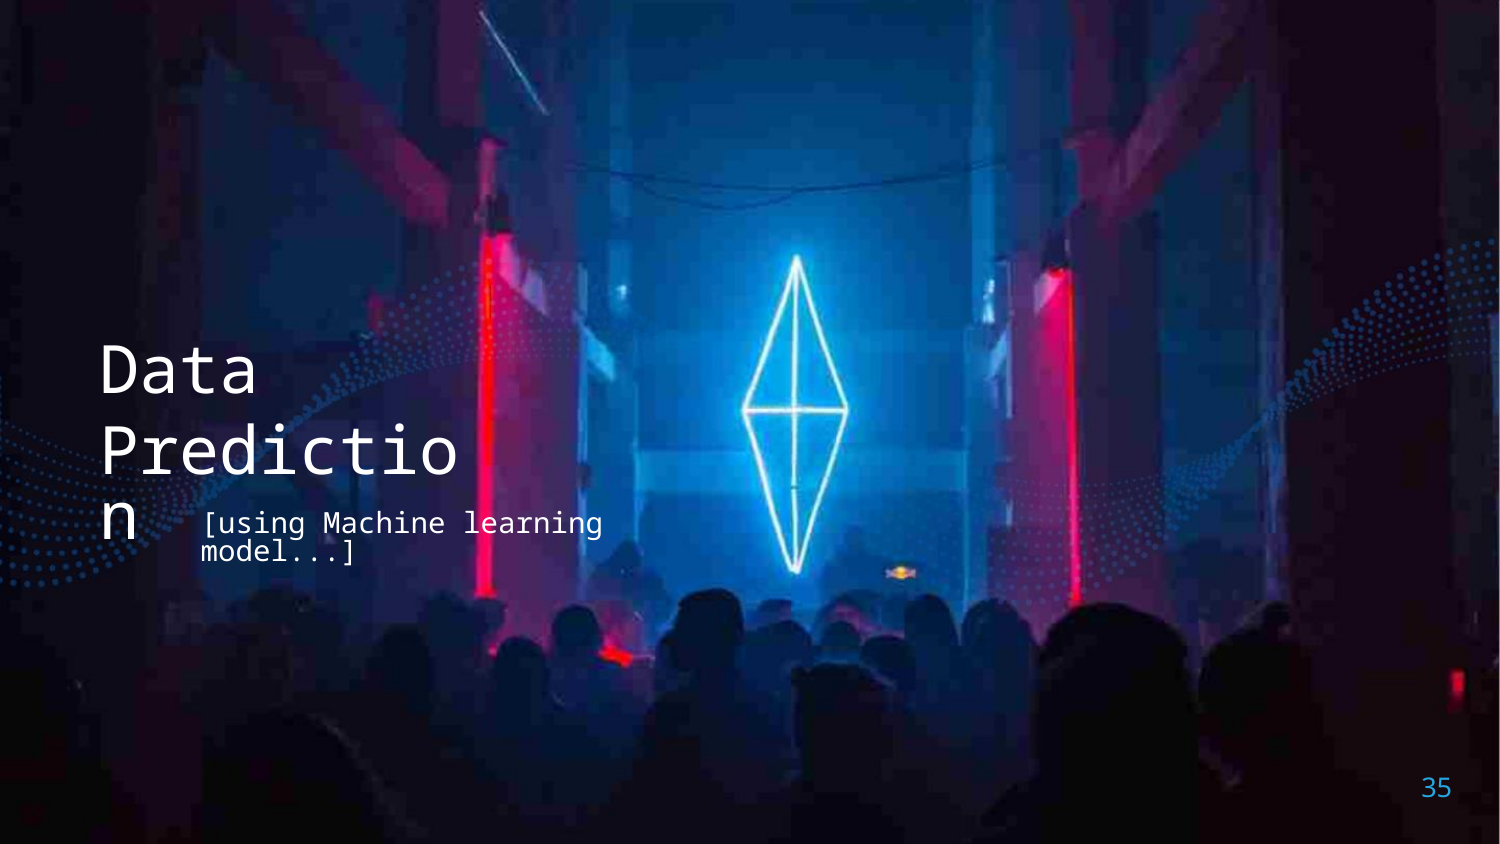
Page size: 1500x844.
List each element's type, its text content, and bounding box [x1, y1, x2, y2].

text_box [0, 0, 1500, 844]
text_box 35 [1421, 769, 1481, 803]
text_box Data Prediction [99, 341, 491, 553]
text_box [using Machine learning model...] [200, 511, 754, 568]
